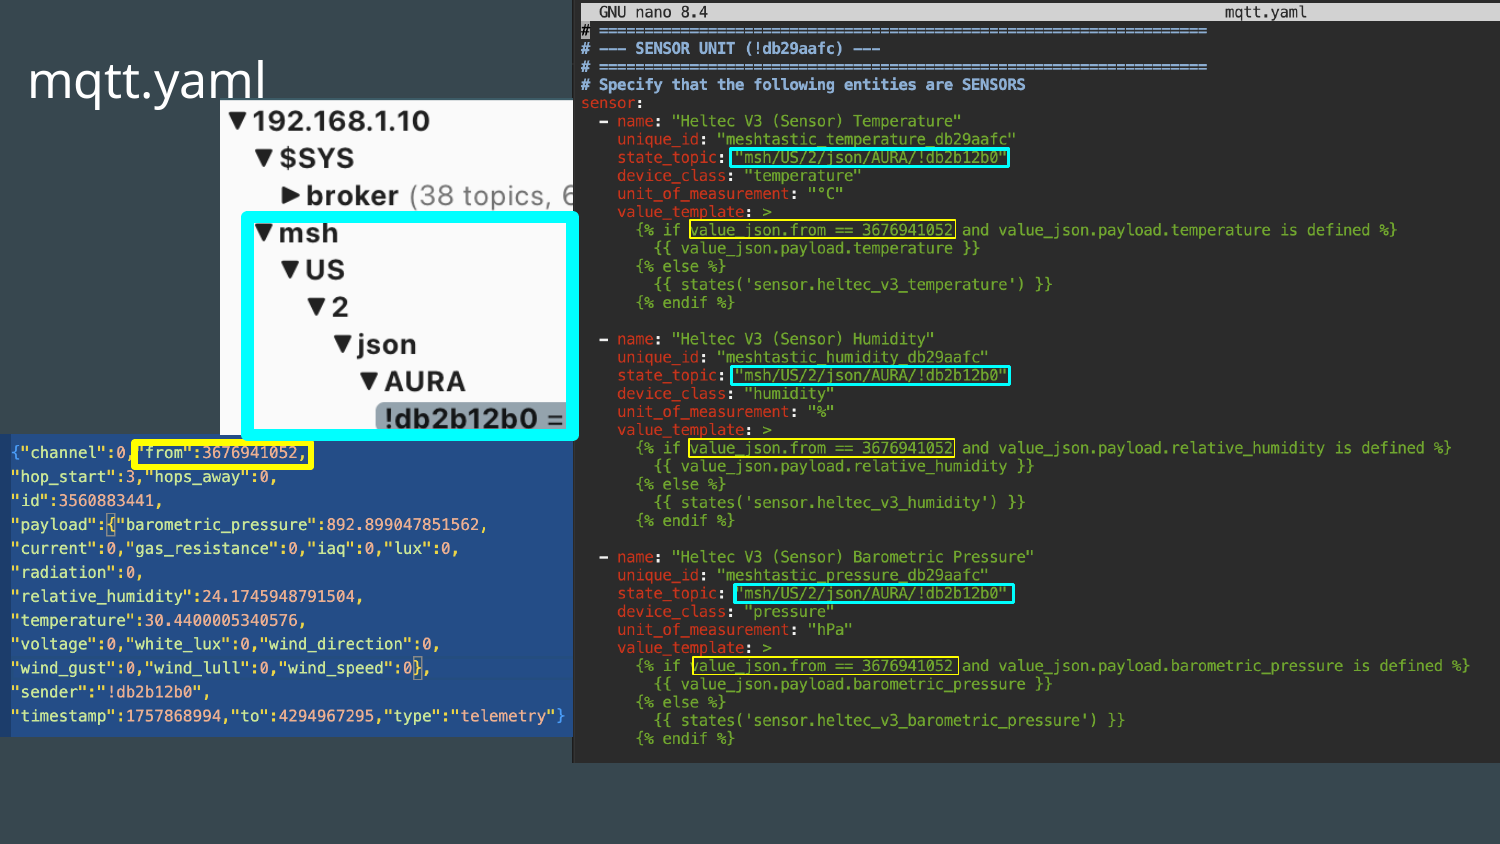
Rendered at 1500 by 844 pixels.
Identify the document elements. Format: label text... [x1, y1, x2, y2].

picture [0, 0, 1500, 763]
title mqtt.yaml [12, 0, 473, 124]
